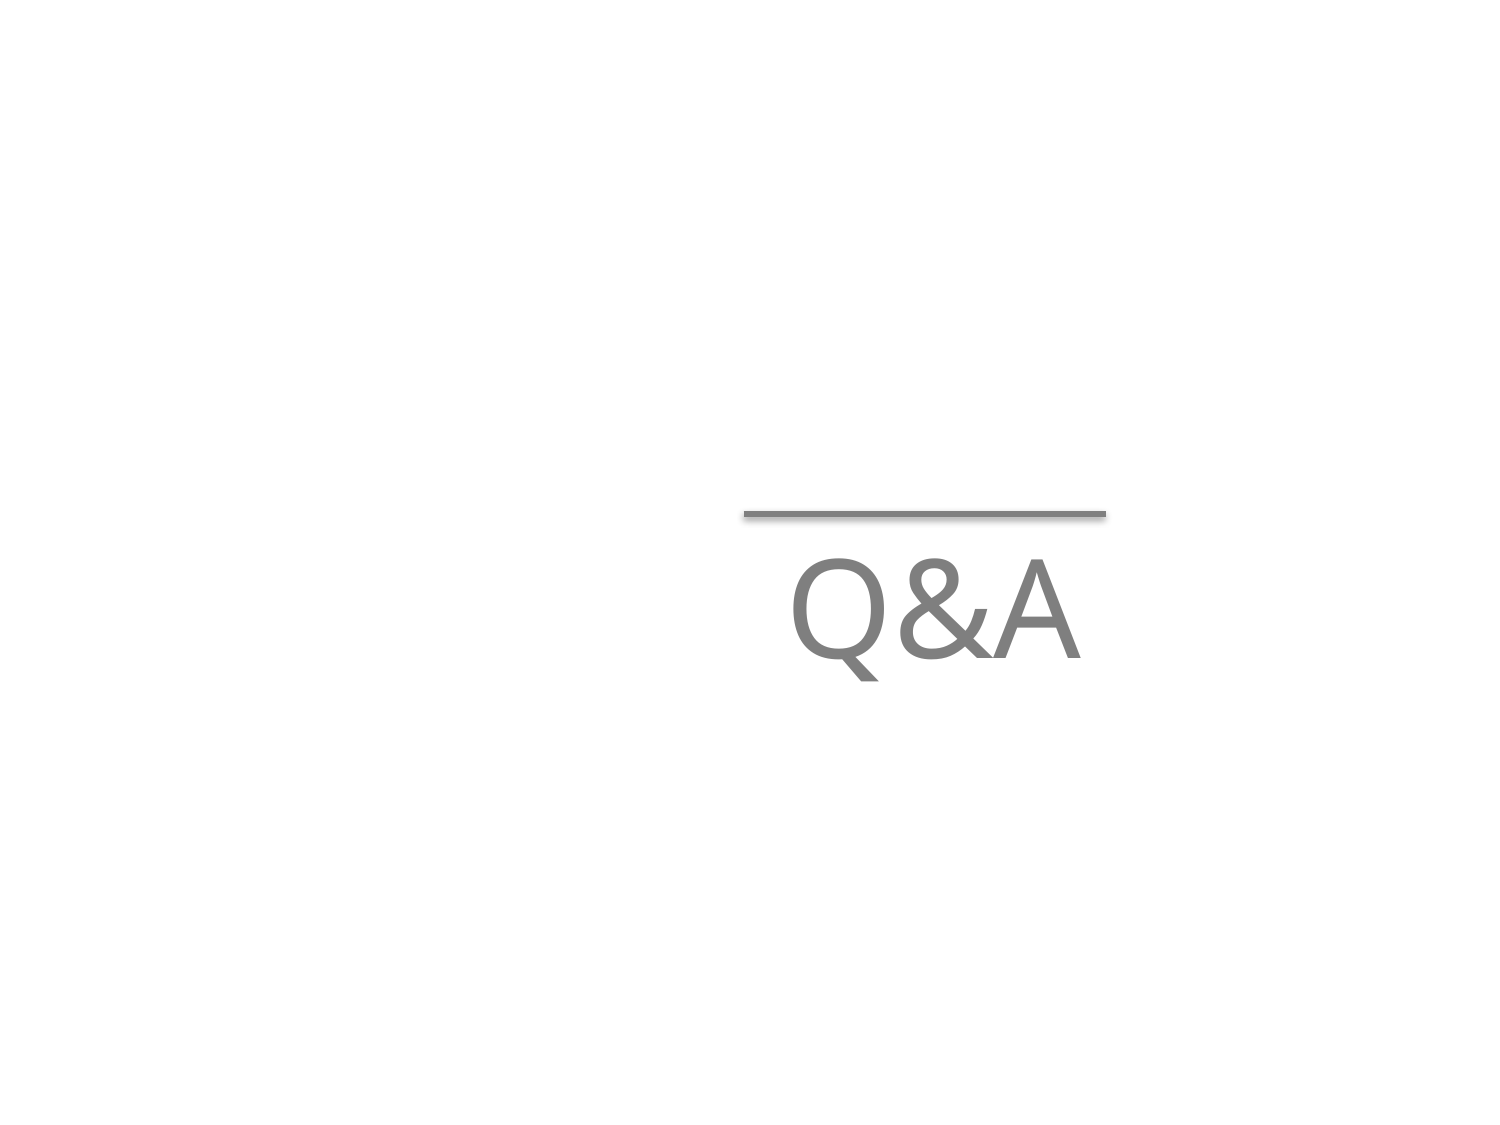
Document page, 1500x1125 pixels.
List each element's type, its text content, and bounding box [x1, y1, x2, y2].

text_box Q&A [771, 526, 1097, 694]
